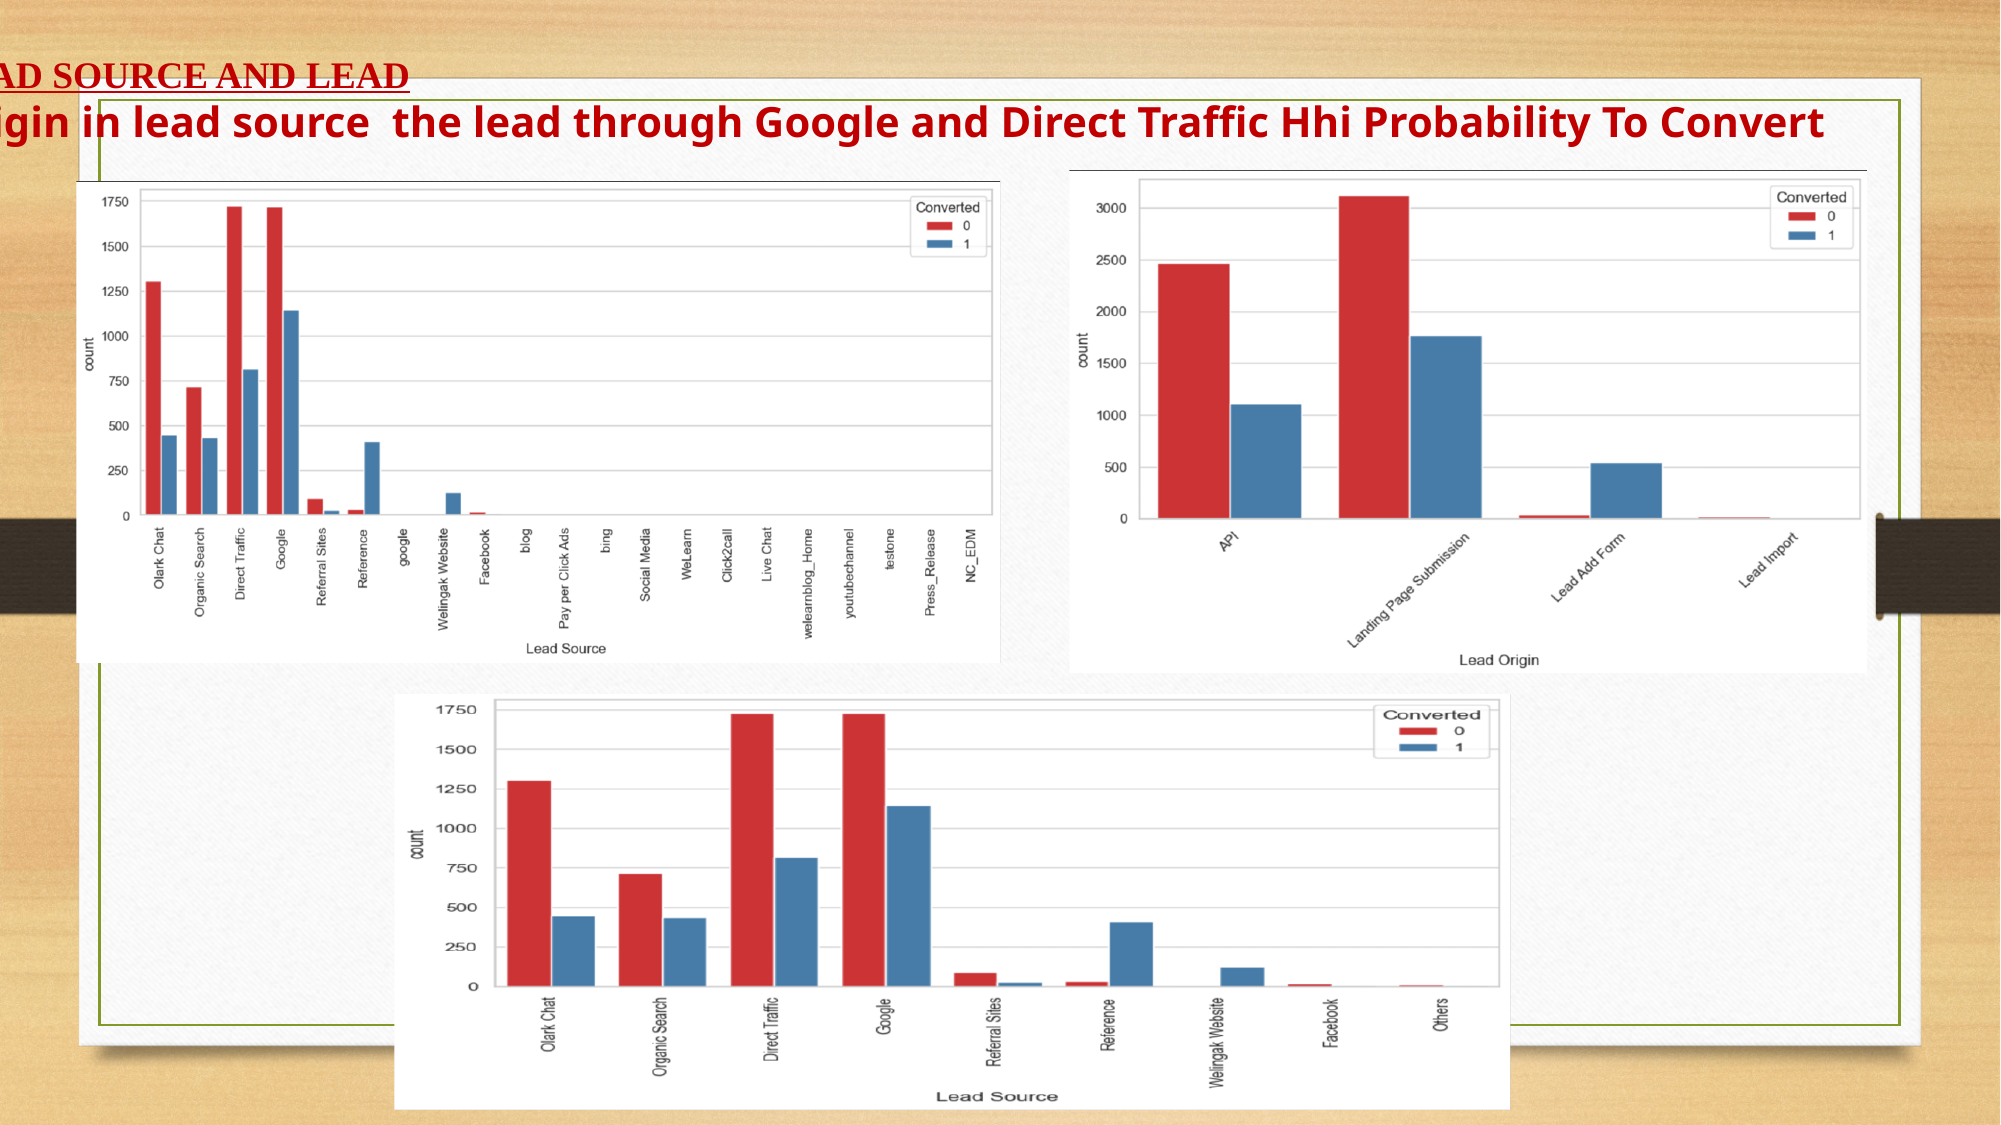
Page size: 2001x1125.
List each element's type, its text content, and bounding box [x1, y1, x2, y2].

text_box LEAD SOURCE AND LEAD Origin in lead source the lead through Google and Direct Traffic Hhi Probability To Convert [0, 43, 1841, 154]
picture [0, 0, 2001, 1125]
